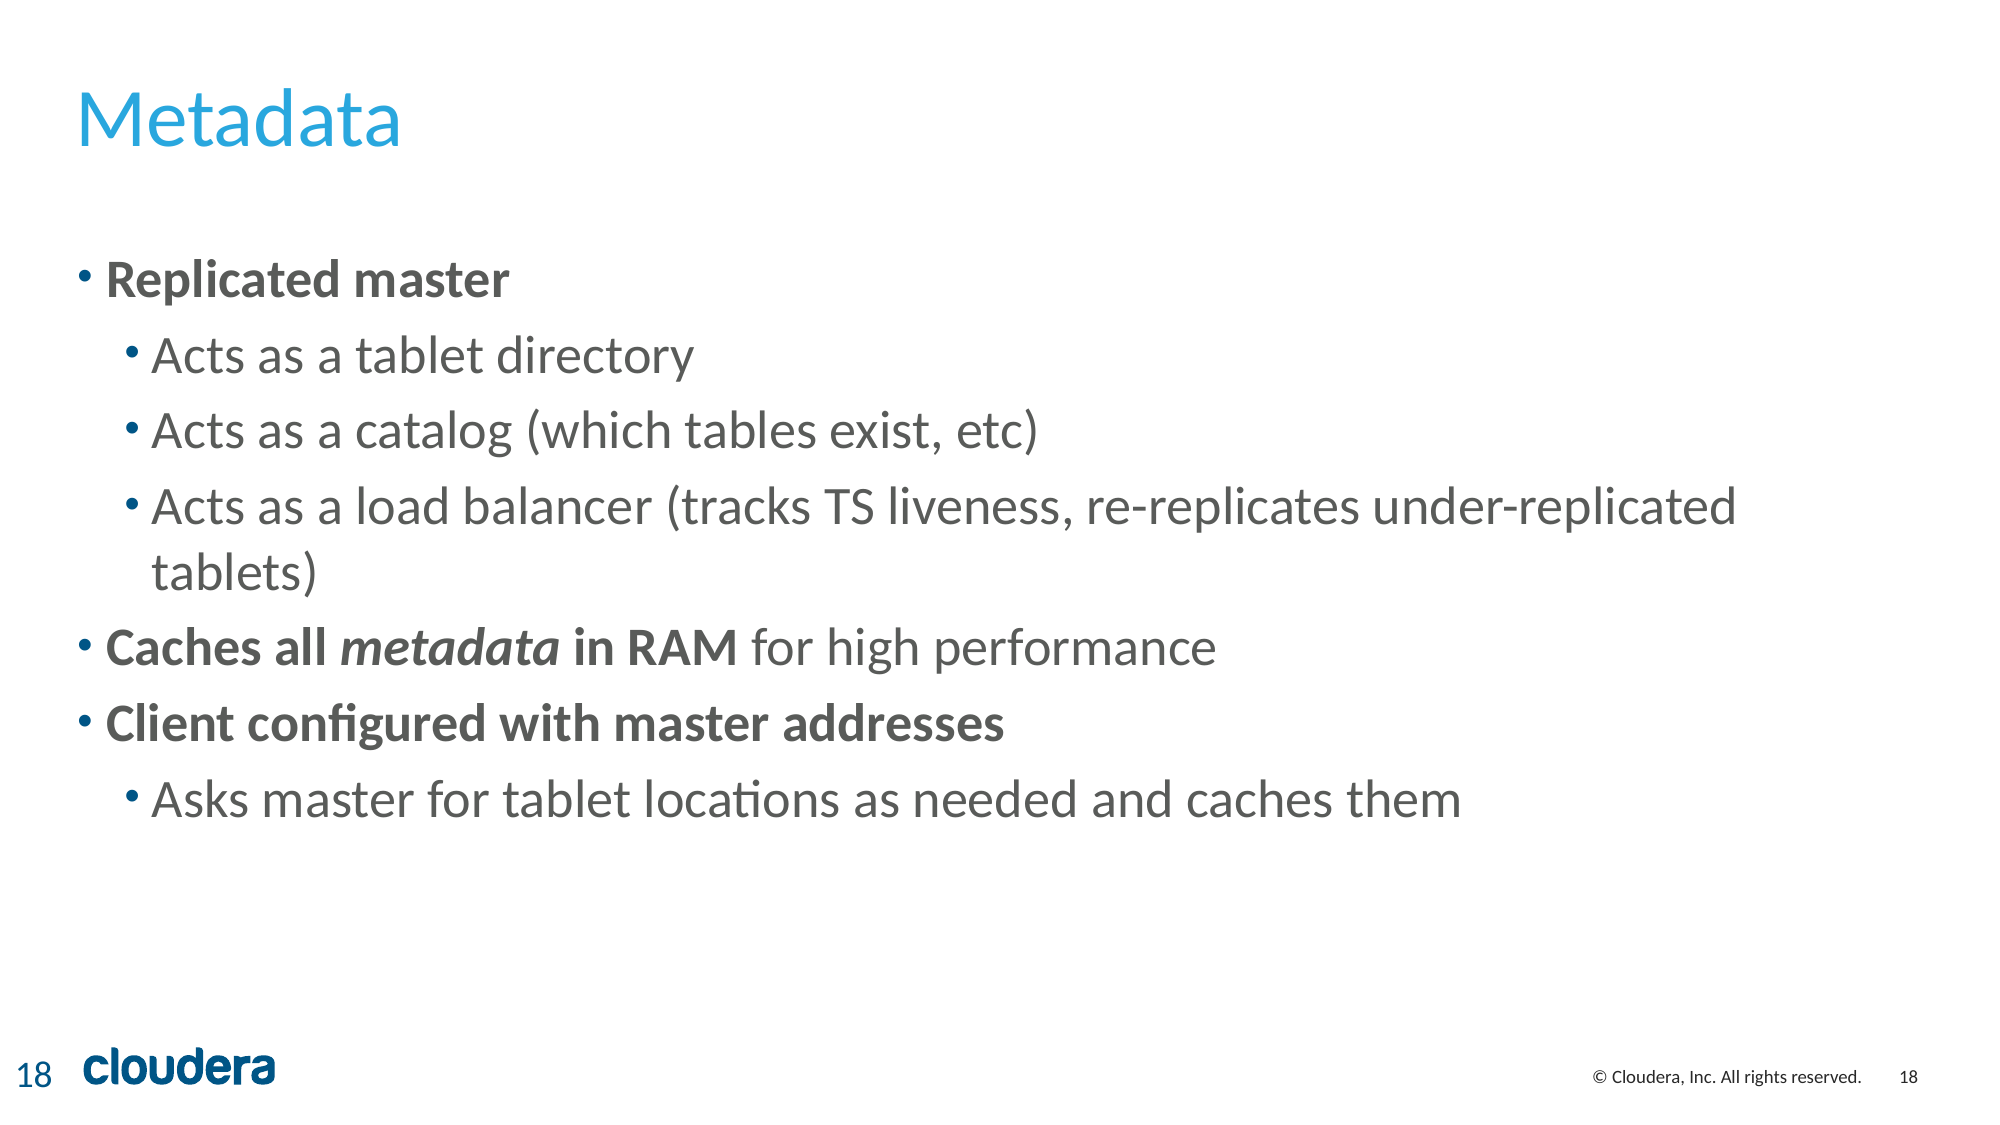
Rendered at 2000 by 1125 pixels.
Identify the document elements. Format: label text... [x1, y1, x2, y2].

slide_number 18 [0, 1042, 123, 1103]
list Replicated master Acts as a tablet directory Acts as a catalog (which tables exist, etc) Acts as a load balancer (tracks TS liveness, re-replicates under-replicated tablets) Caches all metadata in RAM for high performance Client configured with master addresses Asks master for tablet locations as needed and caches them [62, 235, 1919, 1017]
title Metadata [60, 75, 1916, 205]
